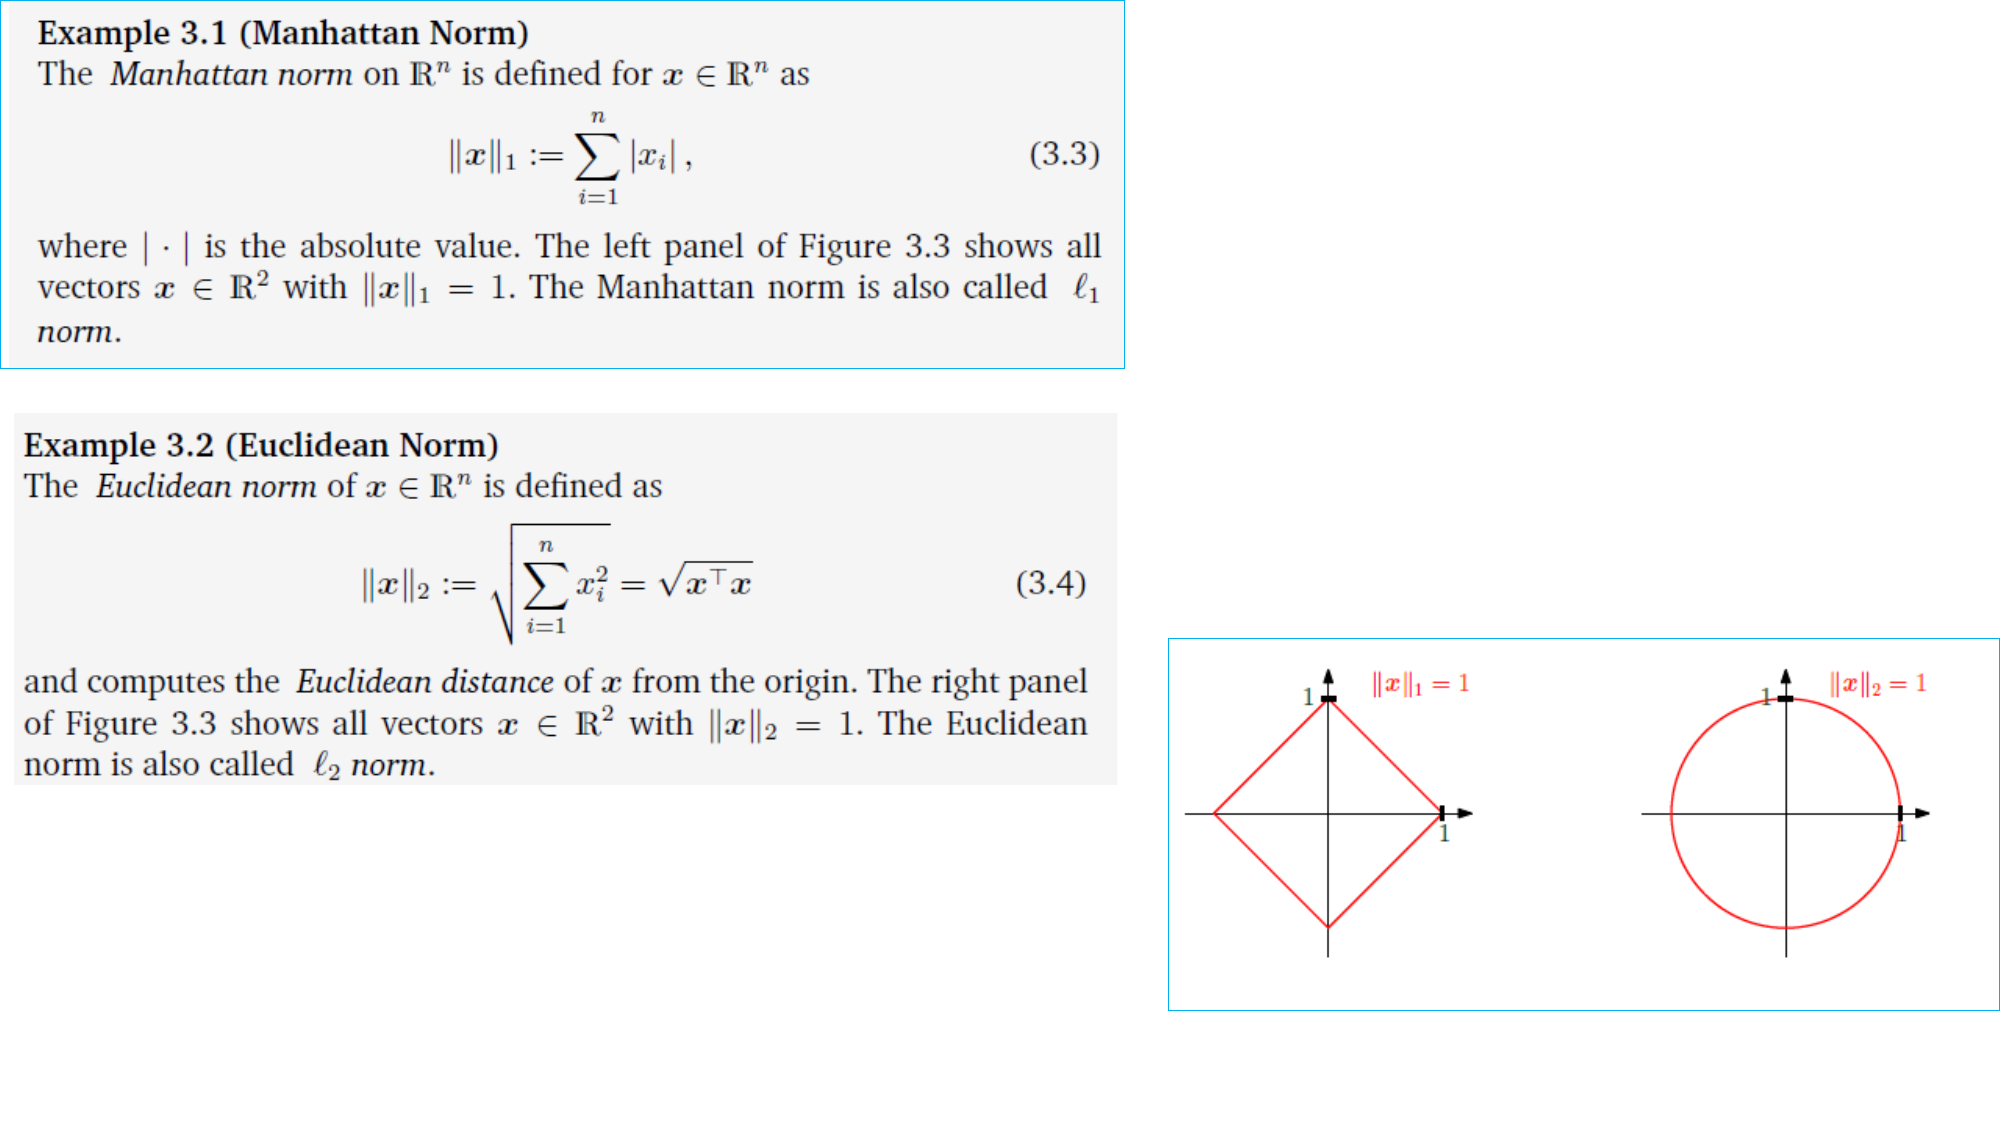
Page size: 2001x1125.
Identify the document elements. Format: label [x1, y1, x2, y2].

picture [2, 2, 1123, 367]
list [1168, 638, 2000, 1011]
picture [14, 413, 1141, 785]
